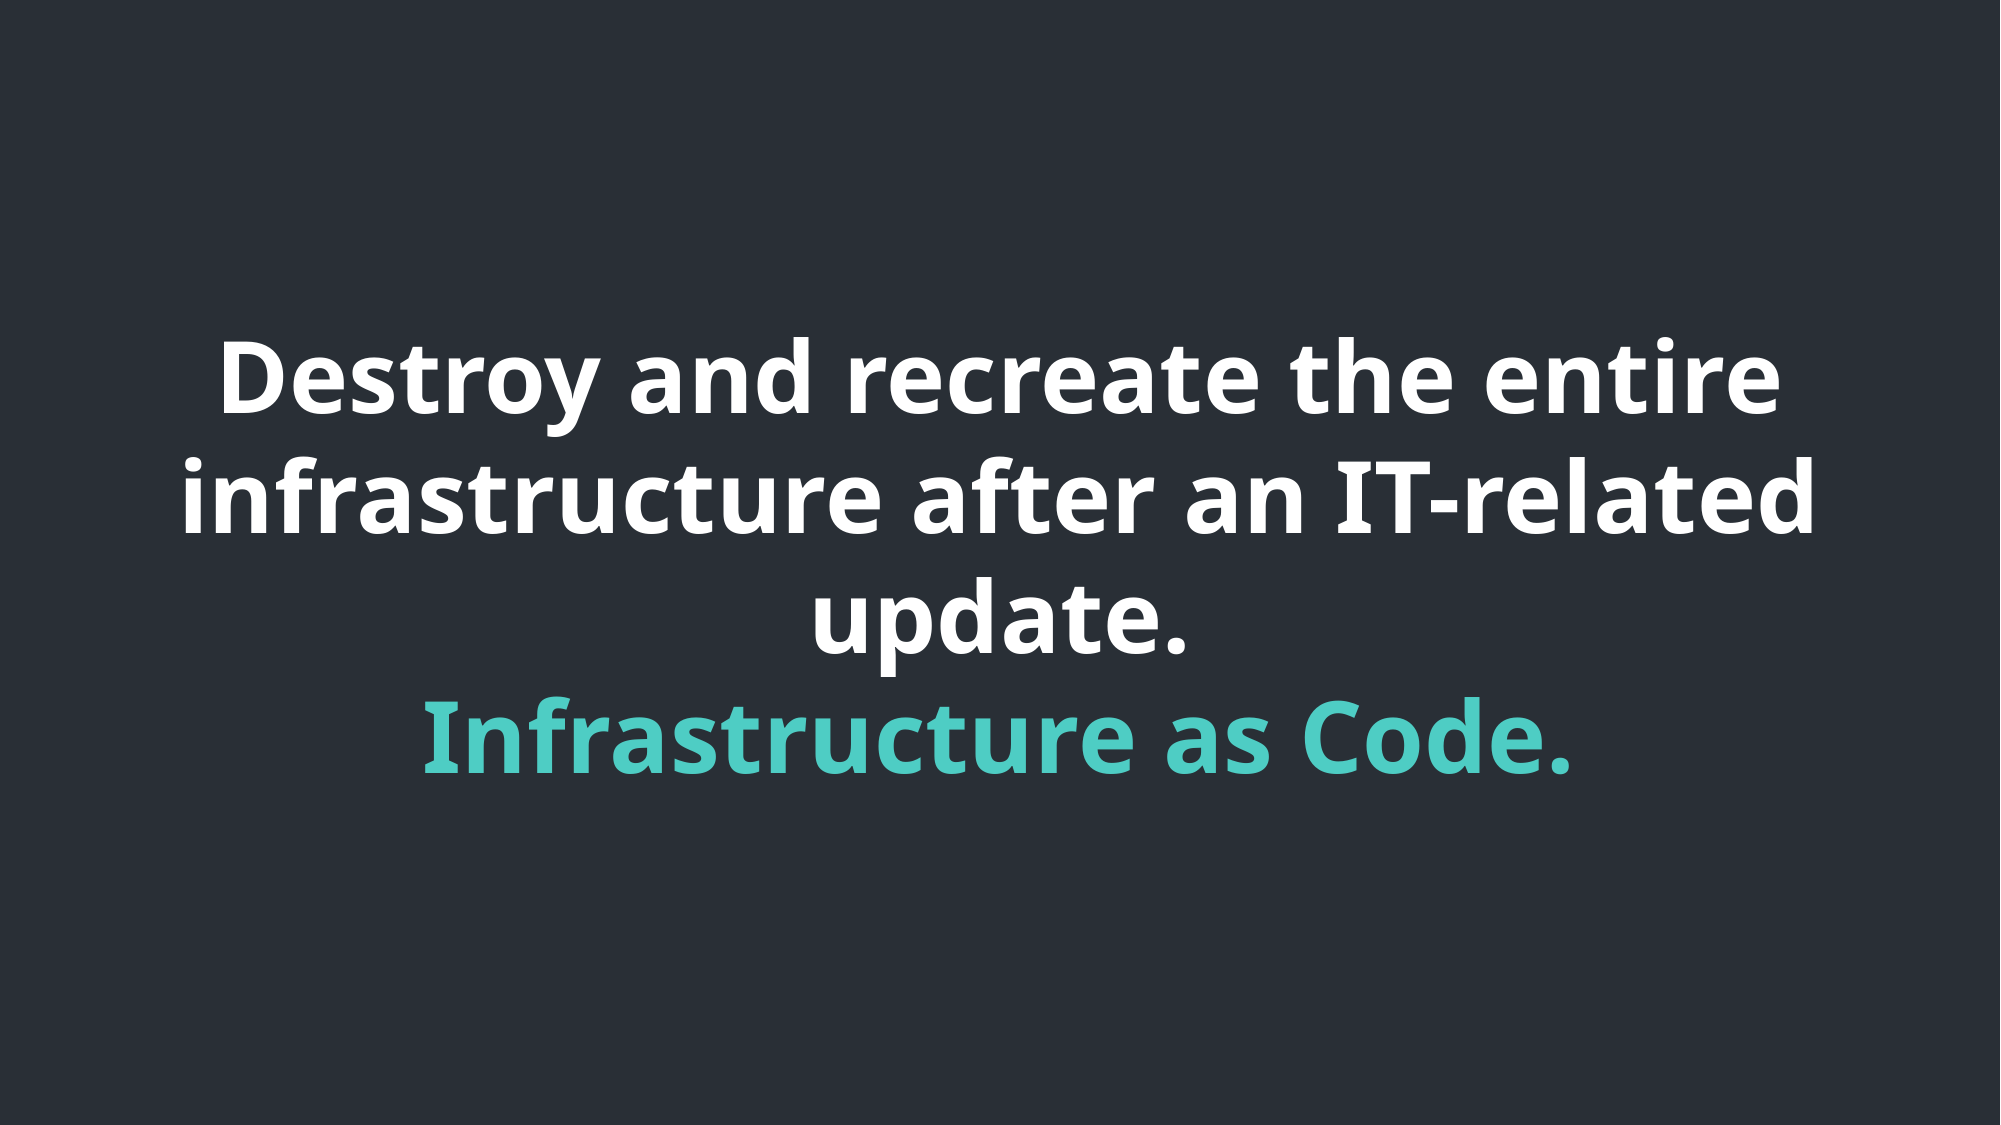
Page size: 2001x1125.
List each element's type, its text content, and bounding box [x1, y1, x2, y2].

list Destroy and recreate the entire infrastructure after an IT-related update. Infrastructure as Code. [137, 306, 1863, 1020]
